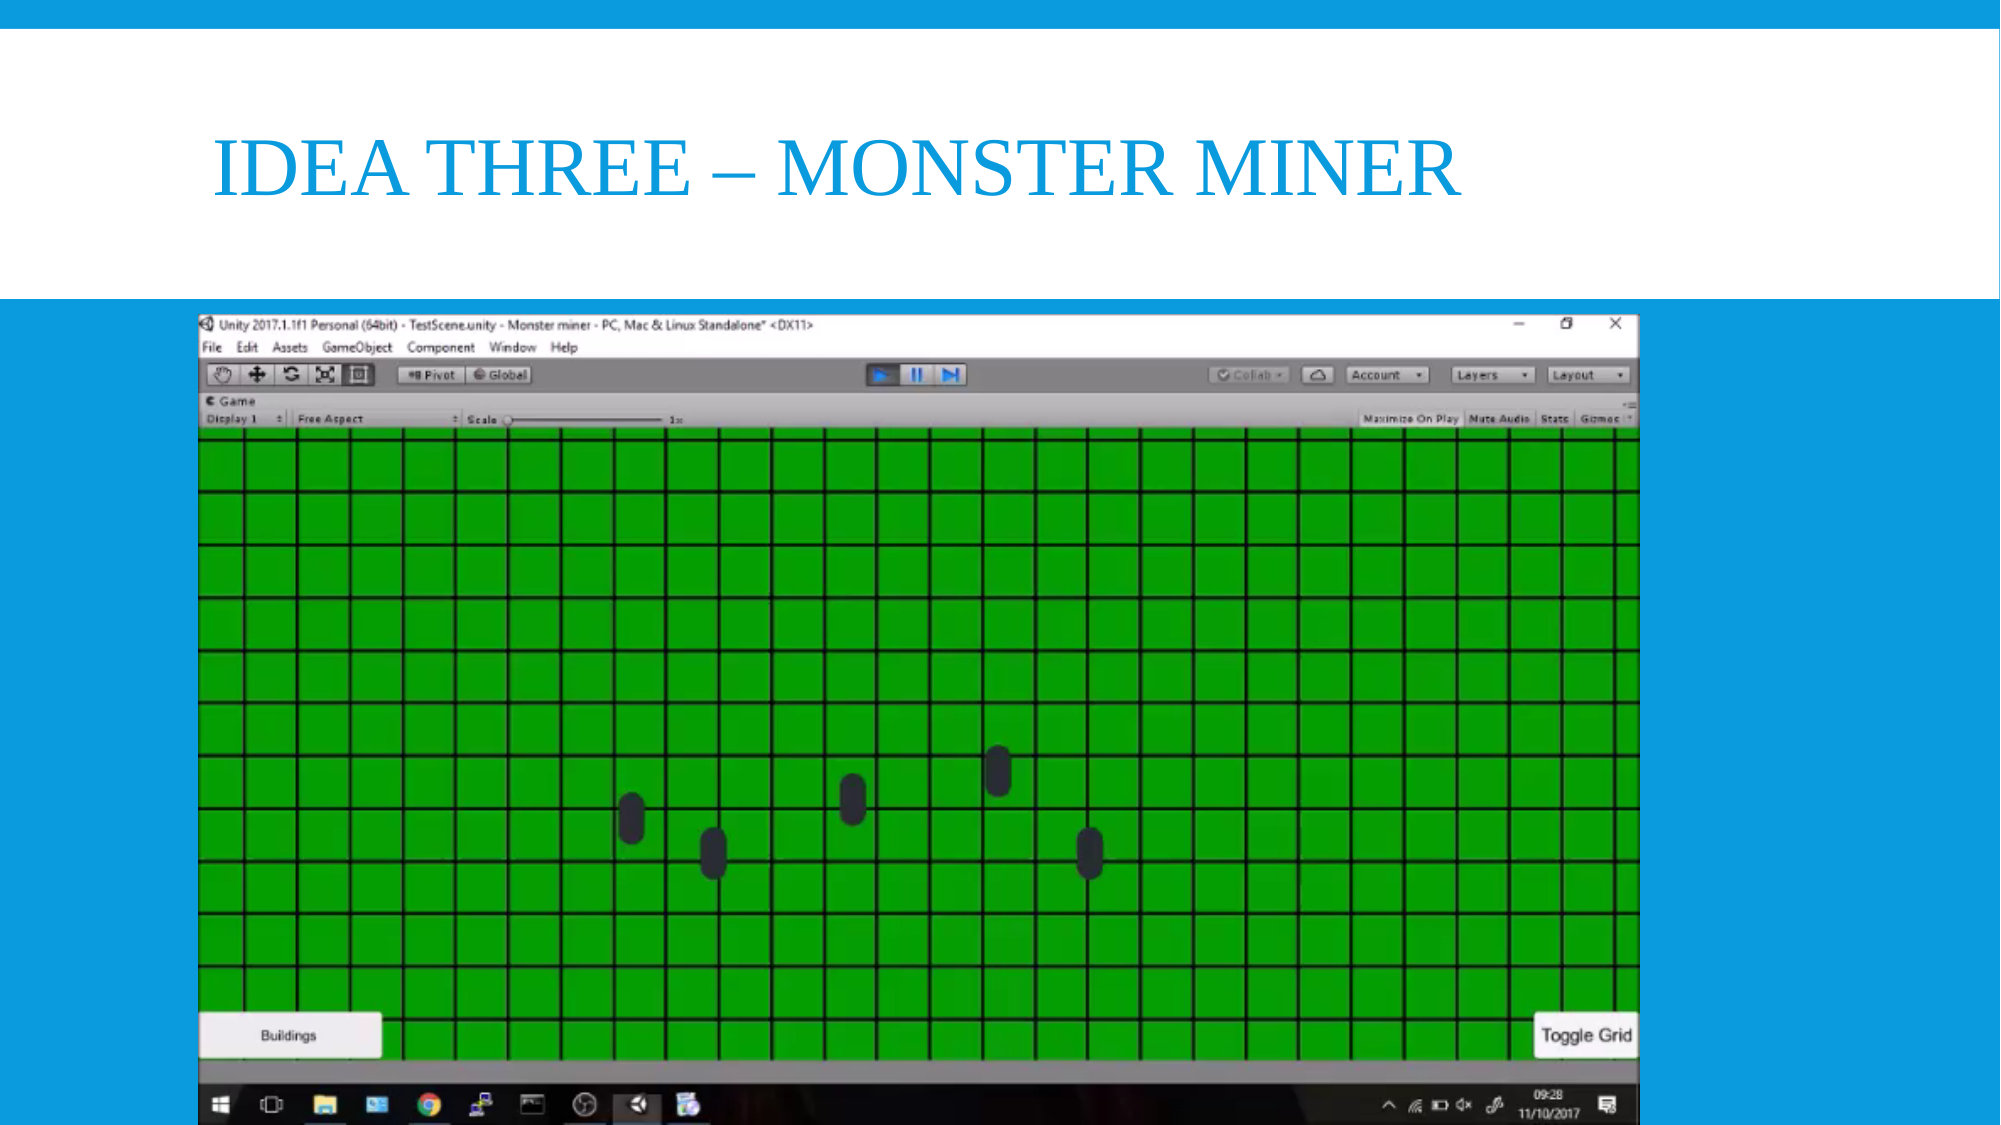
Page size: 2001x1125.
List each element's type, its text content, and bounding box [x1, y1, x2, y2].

title Idea Three – Monster Miner [197, 46, 1803, 295]
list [196, 313, 1641, 1125]
